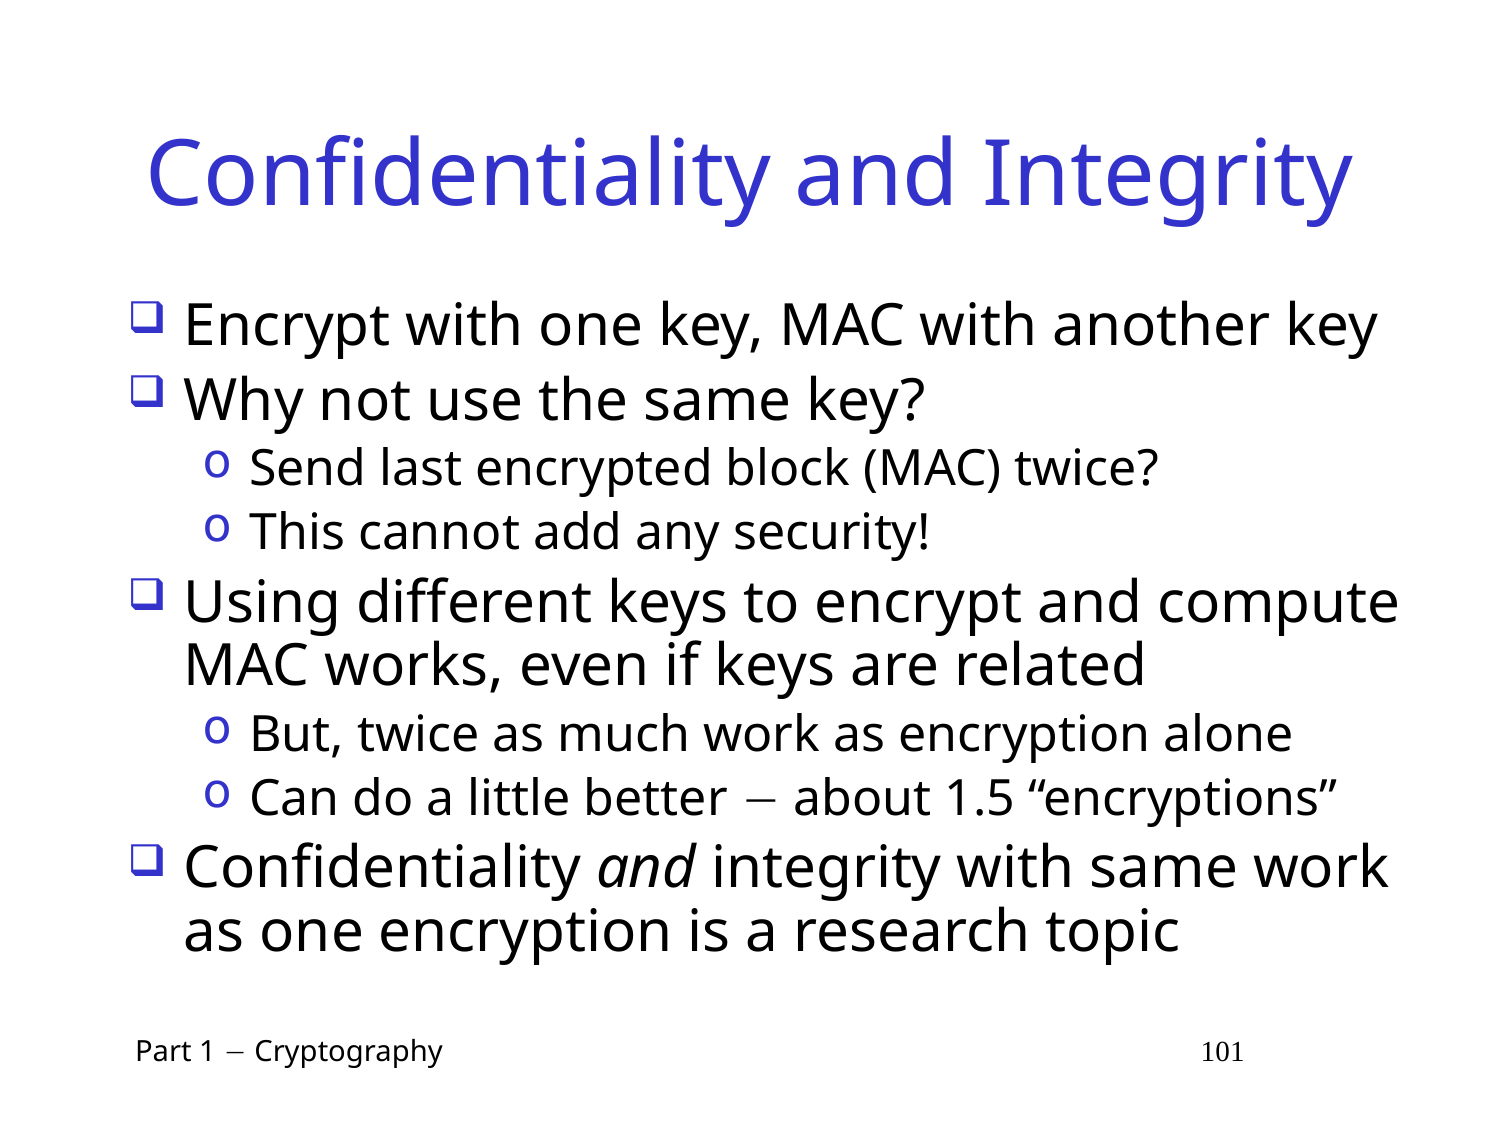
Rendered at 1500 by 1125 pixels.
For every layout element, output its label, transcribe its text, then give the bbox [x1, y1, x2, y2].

list Encrypt with one key, MAC with another key Why not use the same key? Send last encrypted block (MAC) twice? This cannot add any security! Using different keys to encrypt and compute MAC works, even if keys are related But, twice as much work as encryption alone Can do a little better  about 1.5 “encryptions” Confidentiality and integrity with same work as one encryption is a research topic [112, 287, 1426, 1001]
footer Part 1  Cryptography 101 [112, 1024, 1401, 1101]
title Confidentiality and Integrity [112, 74, 1388, 263]
